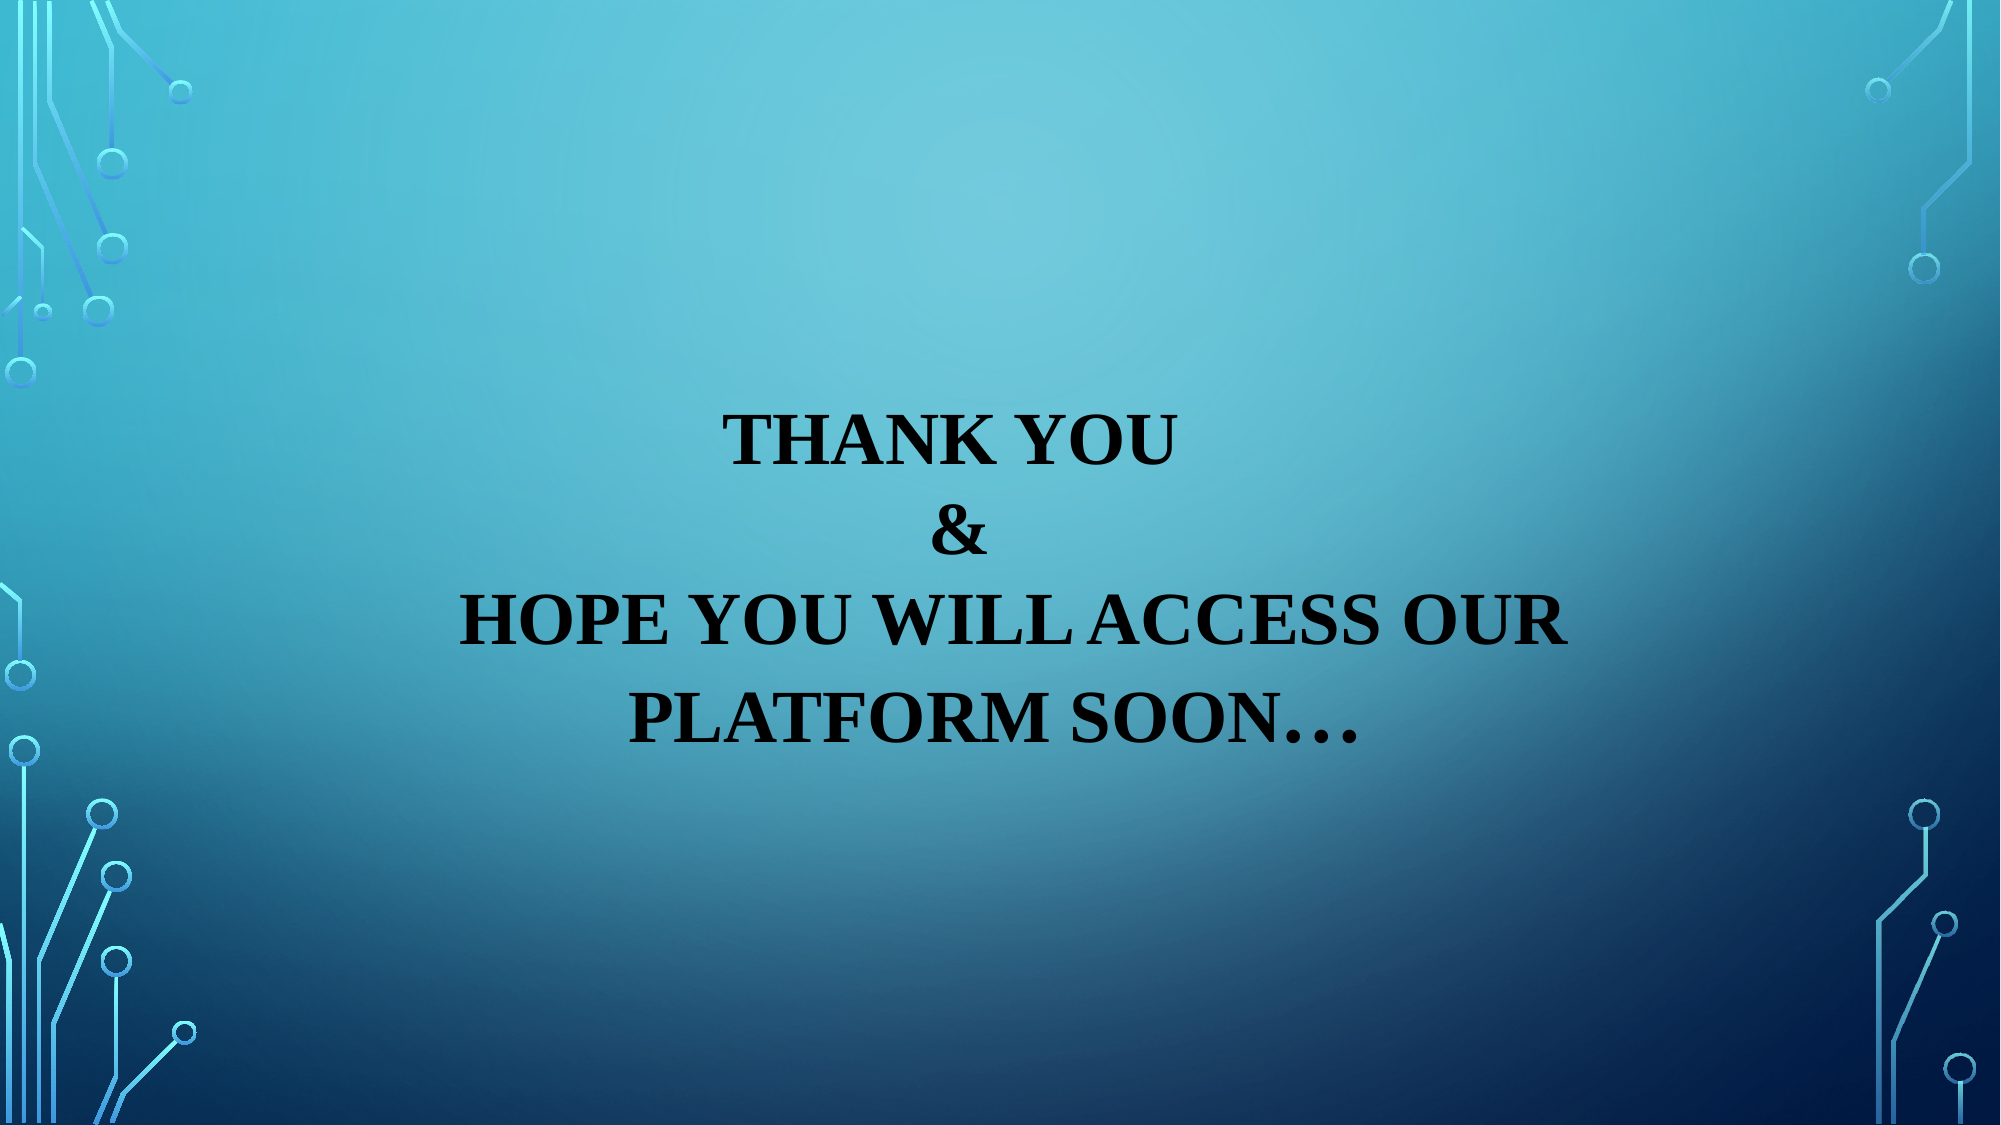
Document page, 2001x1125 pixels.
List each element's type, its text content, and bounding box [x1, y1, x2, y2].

text_box THANK YOU & HOPE YOU WILL ACCESS OUR PLATFORM SOON… [200, 382, 1799, 767]
